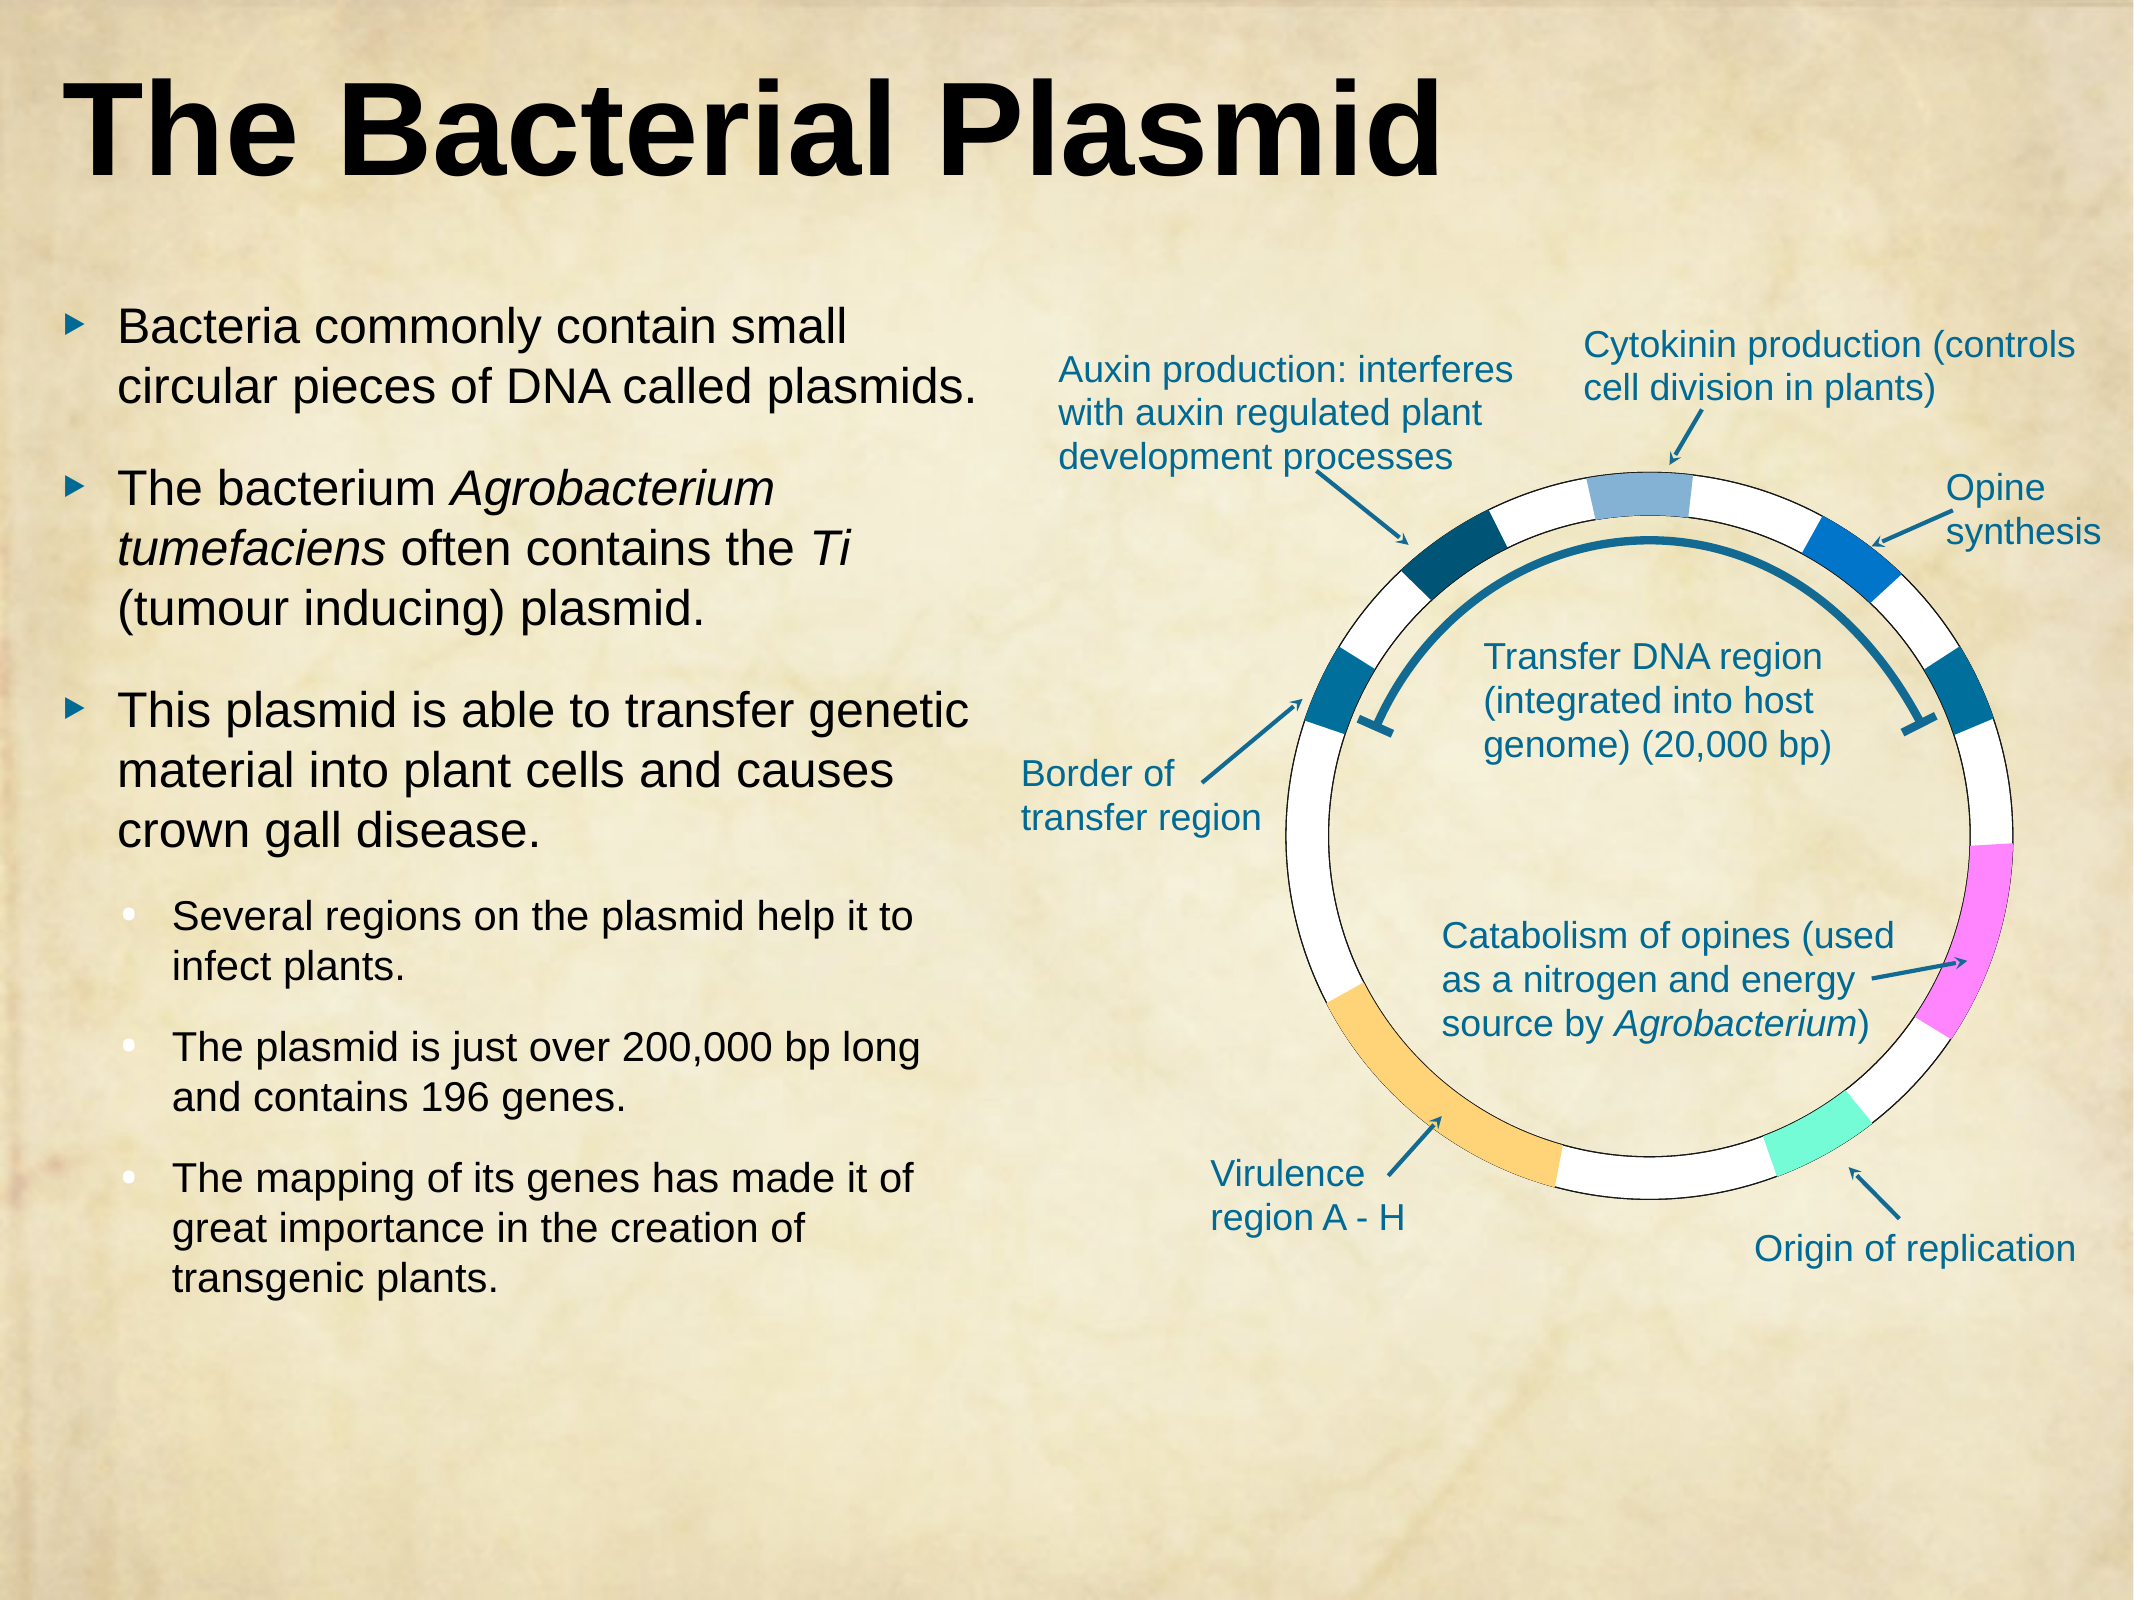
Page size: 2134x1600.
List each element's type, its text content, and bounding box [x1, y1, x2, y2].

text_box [1001, 320, 2113, 1268]
title The Bacterial Plasmid [61, 59, 2063, 234]
list Bacteria commonly contain small circular pieces of DNA called plasmids. The bacterium Agrobacterium tumefaciens often contains the Ti (tumour inducing) plasmid. This plasmid is able to transfer genetic material into plant cells and causes crown gall disease. Several regions on the plasmid help it to infect plants. The plasmid is just over 200,000 bp long and contains 196 genes. The mapping of its genes has made it of great importance in the creation of transgenic plants. [59, 293, 986, 1532]
picture [0, 0, 2134, 1600]
